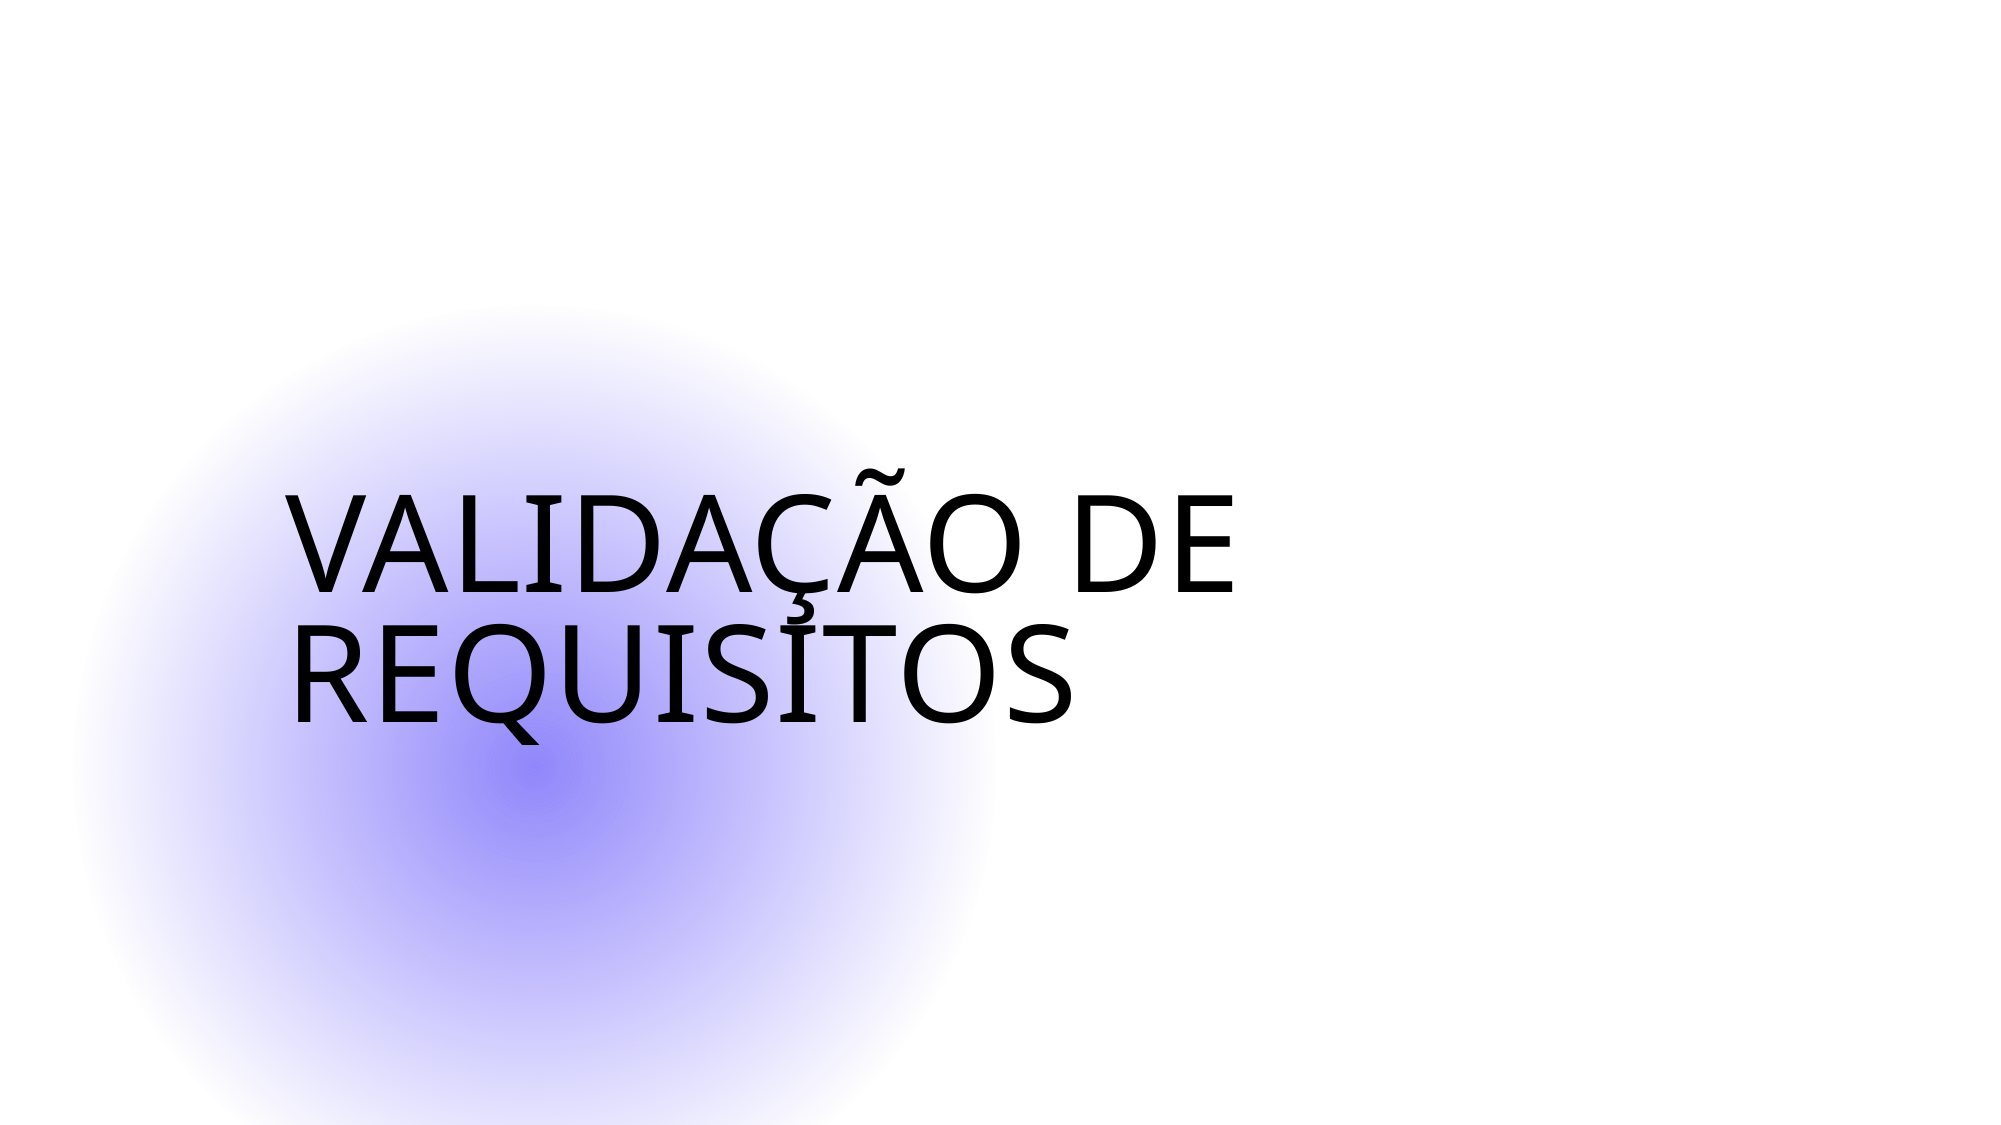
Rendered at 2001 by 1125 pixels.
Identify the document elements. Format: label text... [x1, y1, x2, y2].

title Validação de REQUISITOS [270, 160, 1771, 757]
picture [69, 301, 1000, 1125]
